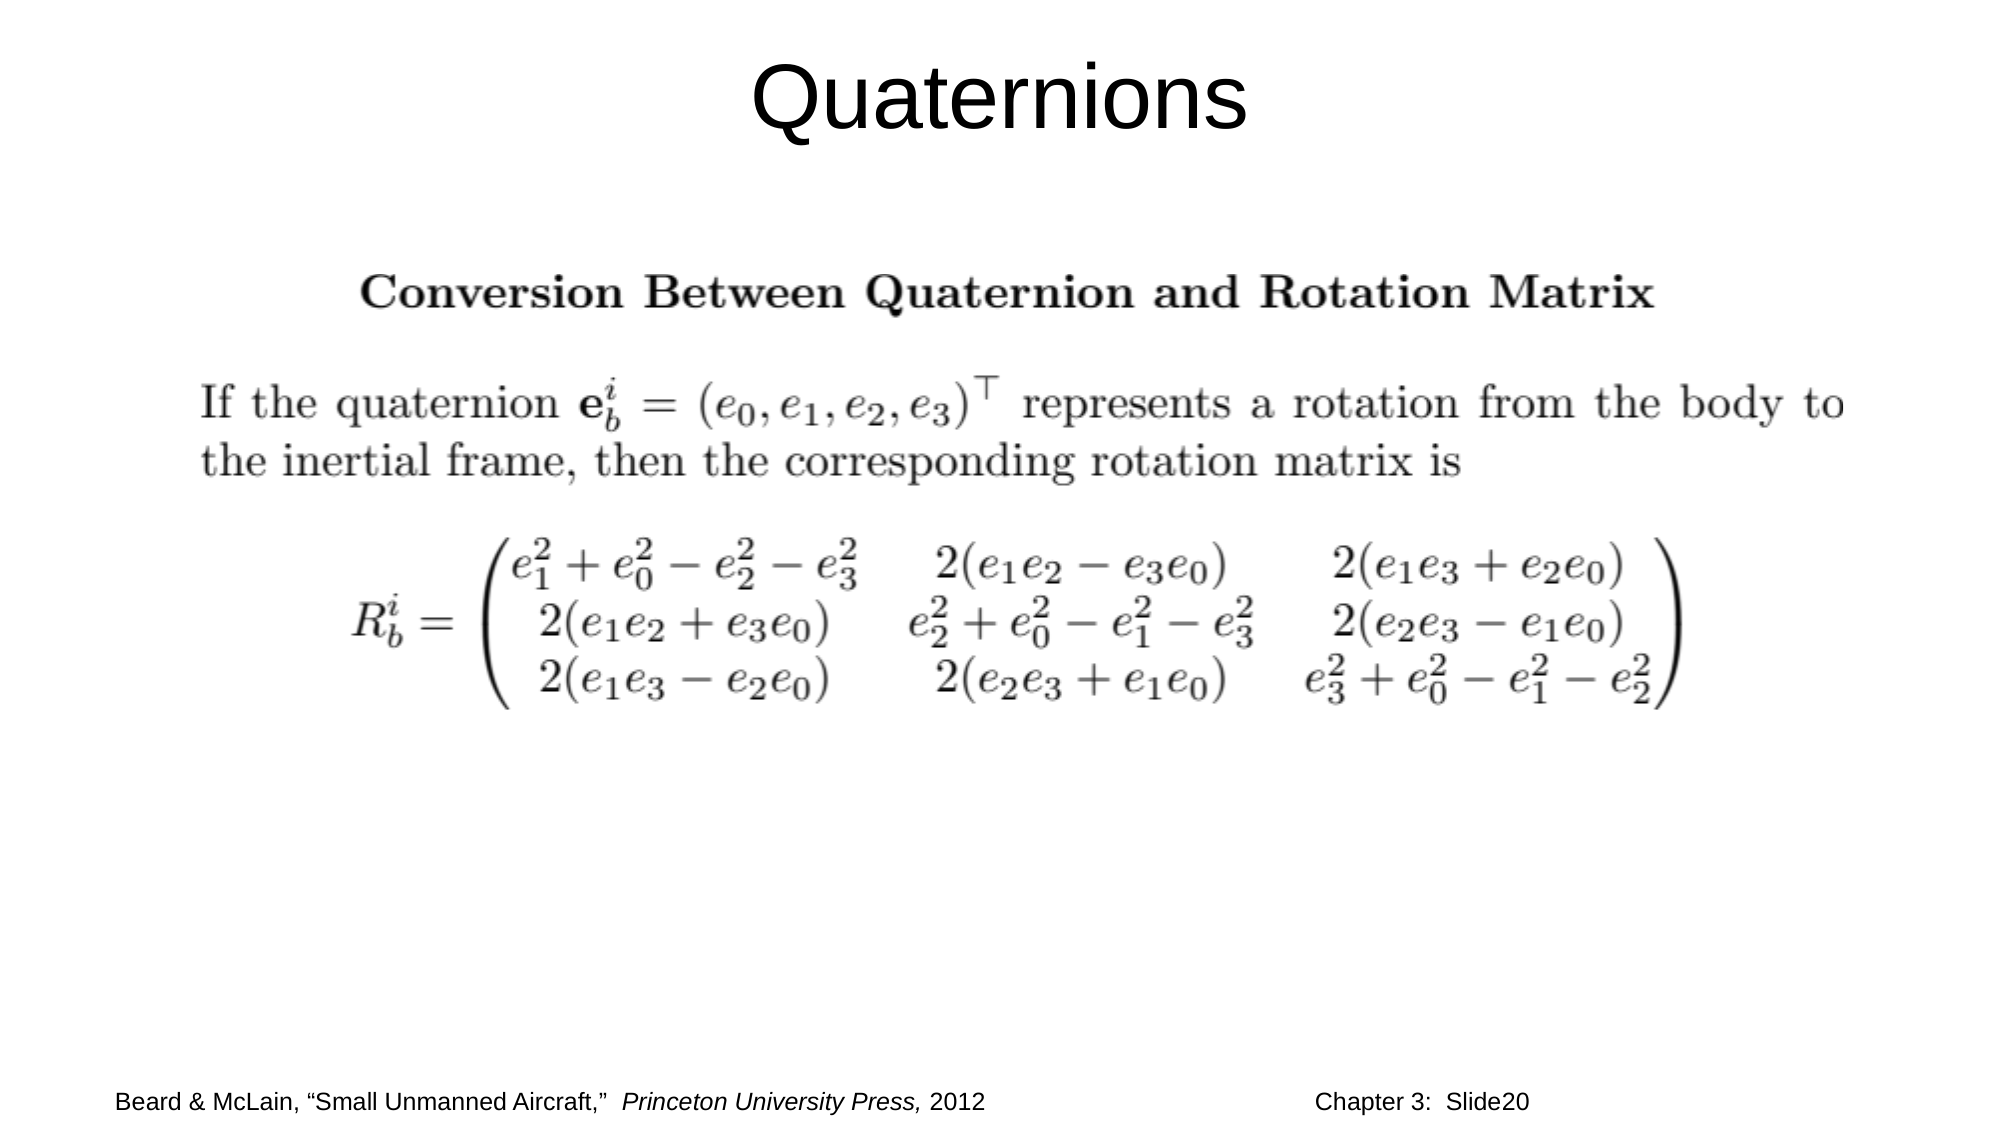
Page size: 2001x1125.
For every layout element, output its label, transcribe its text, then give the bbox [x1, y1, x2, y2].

title Quaternions [324, 28, 1676, 156]
picture [200, 274, 1844, 710]
